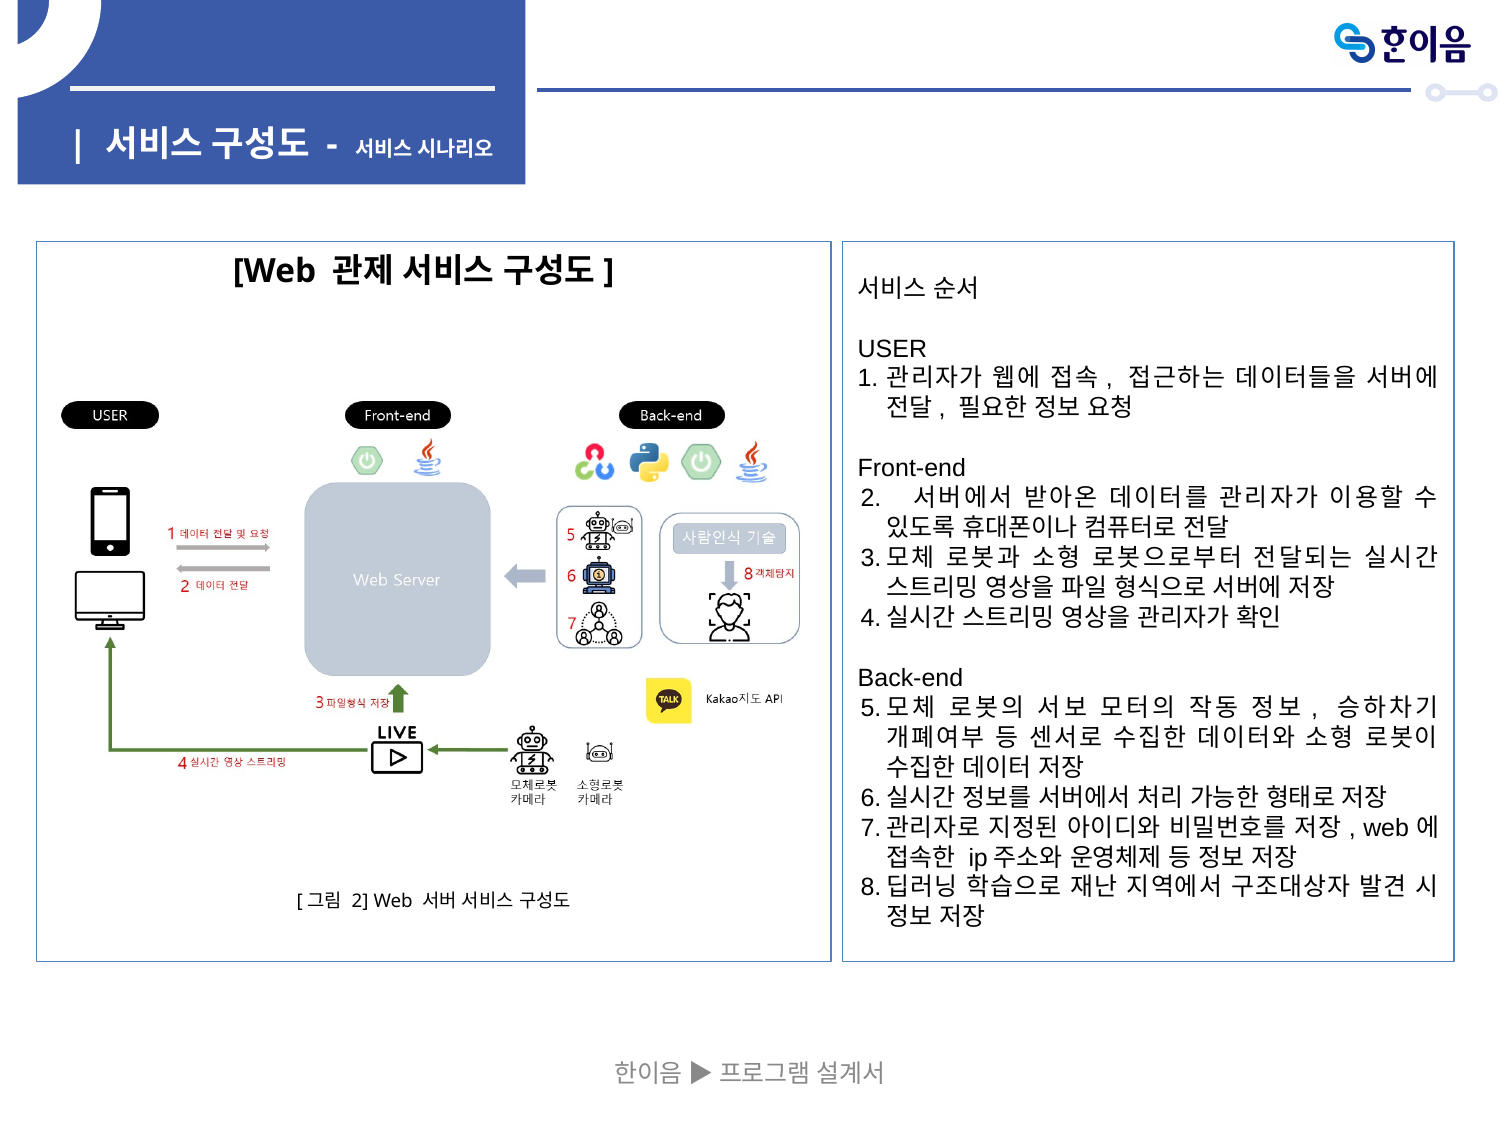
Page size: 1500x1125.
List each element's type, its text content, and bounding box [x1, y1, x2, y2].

picture [1330, 20, 1474, 67]
text_box [36, 241, 831, 377]
picture [1422, 77, 1499, 105]
text_box [1, 1, 100, 97]
text_box [그림 2] Web 서버 서비스 구성도 [259, 881, 609, 919]
text_box [36, 834, 831, 962]
text_box 서비스 순서 USER 관리자가 웹에 접속, 접근하는 데이터들을 서버에 전달, 필요한 정보 요청 Front-end 서버에서 받아온 데이터를 관리자가 이용할 수 있도록 휴대폰이나 컴퓨터로 전달 모체 로봇과 소형 로봇으로부터 전달되는 실시간 스트리밍 영상을 파일 형식으로 서버에 저장 실시간 스트리밍 영상을 관리자가 확인 Back-end 모체 로봇의 서보 모터의 작동 정보, 승하차기 개폐여부 등 센서로 수집한 데이터와 소형 로봇이 수집한 데이터 저장 실시간 정보를 서버에서 처리 가능한 형태로 저장 관리자로 지정된 아이디와 비밀번호를 저장, web에 접속한 ip주소와 운영체제 등 정보 저장 딥러닝 학습으로 재난 지역에서 구조대상자 발견 시 정보 저장 [842, 241, 1454, 962]
picture [36, 377, 832, 826]
text_box 한이음 ▶ 프로그램 설계서 [512, 1042, 988, 1103]
text_box [17, 0, 526, 185]
text_box | 서비스 구성도 - 서비스 시나리오 [53, 113, 638, 161]
text_box [Web 관제 서비스 구성도] [155, 241, 638, 297]
